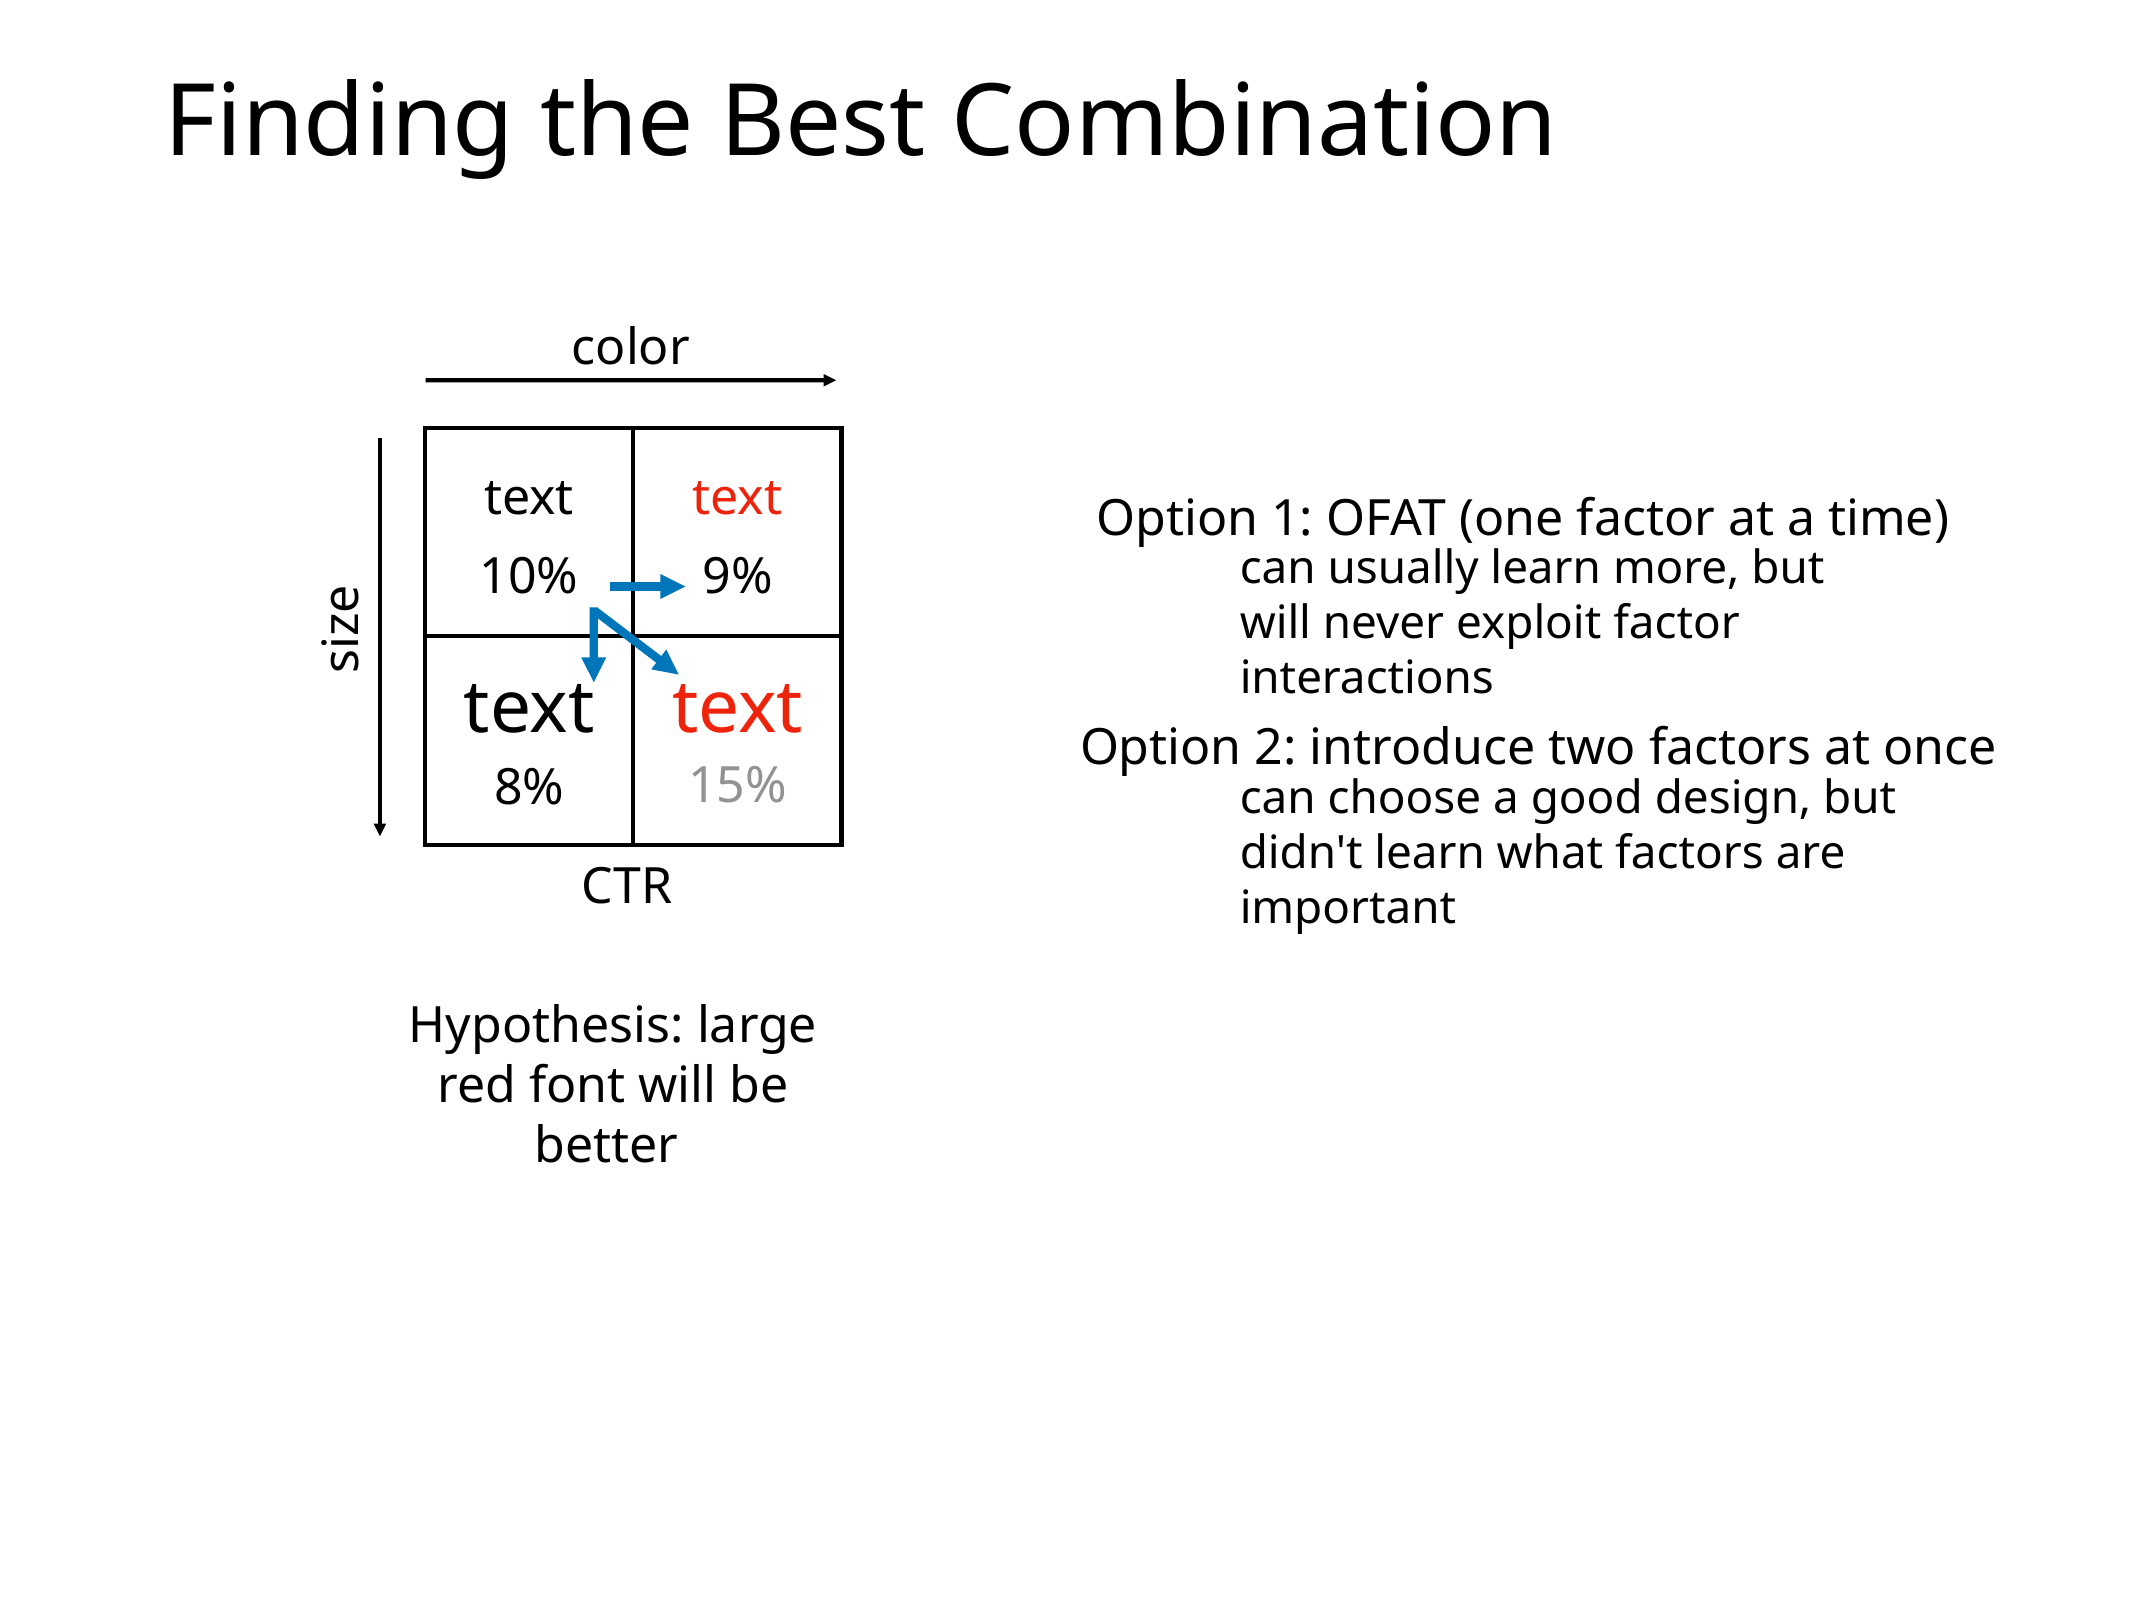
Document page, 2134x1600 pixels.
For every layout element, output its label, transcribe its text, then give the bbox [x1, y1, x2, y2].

text_box color [563, 306, 699, 383]
text_box text [455, 651, 603, 756]
text_box Option 1: OFAT (one factor at a time) [1088, 477, 1958, 554]
text_box [633, 636, 842, 845]
text_box 9% [694, 535, 781, 613]
text_box 8% [485, 756, 573, 823]
text_box 15% [679, 756, 796, 821]
text_box text [663, 651, 812, 756]
text_box can choose a good design, but didn't learn what factors are important [1231, 759, 1910, 941]
text_box [610, 580, 686, 593]
text_box [424, 636, 633, 845]
title Finding the Best Combination [155, 41, 2057, 191]
text_box [595, 611, 679, 675]
text_box Hypothesis: large red font will be better [380, 984, 846, 1181]
text_box [587, 607, 601, 683]
text_box Option 2: introduce two factors at once [1071, 706, 2006, 784]
text_box size [299, 576, 377, 682]
text_box 10% [471, 535, 587, 613]
text_box can usually learn more, but will never exploit factor interactions [1231, 529, 1910, 712]
text_box text [684, 456, 791, 534]
text_box [373, 438, 387, 837]
text_box [699, 374, 837, 387]
text_box [424, 428, 633, 636]
text_box text [475, 456, 583, 534]
text_box CTR [573, 845, 681, 923]
text_box [633, 428, 842, 636]
